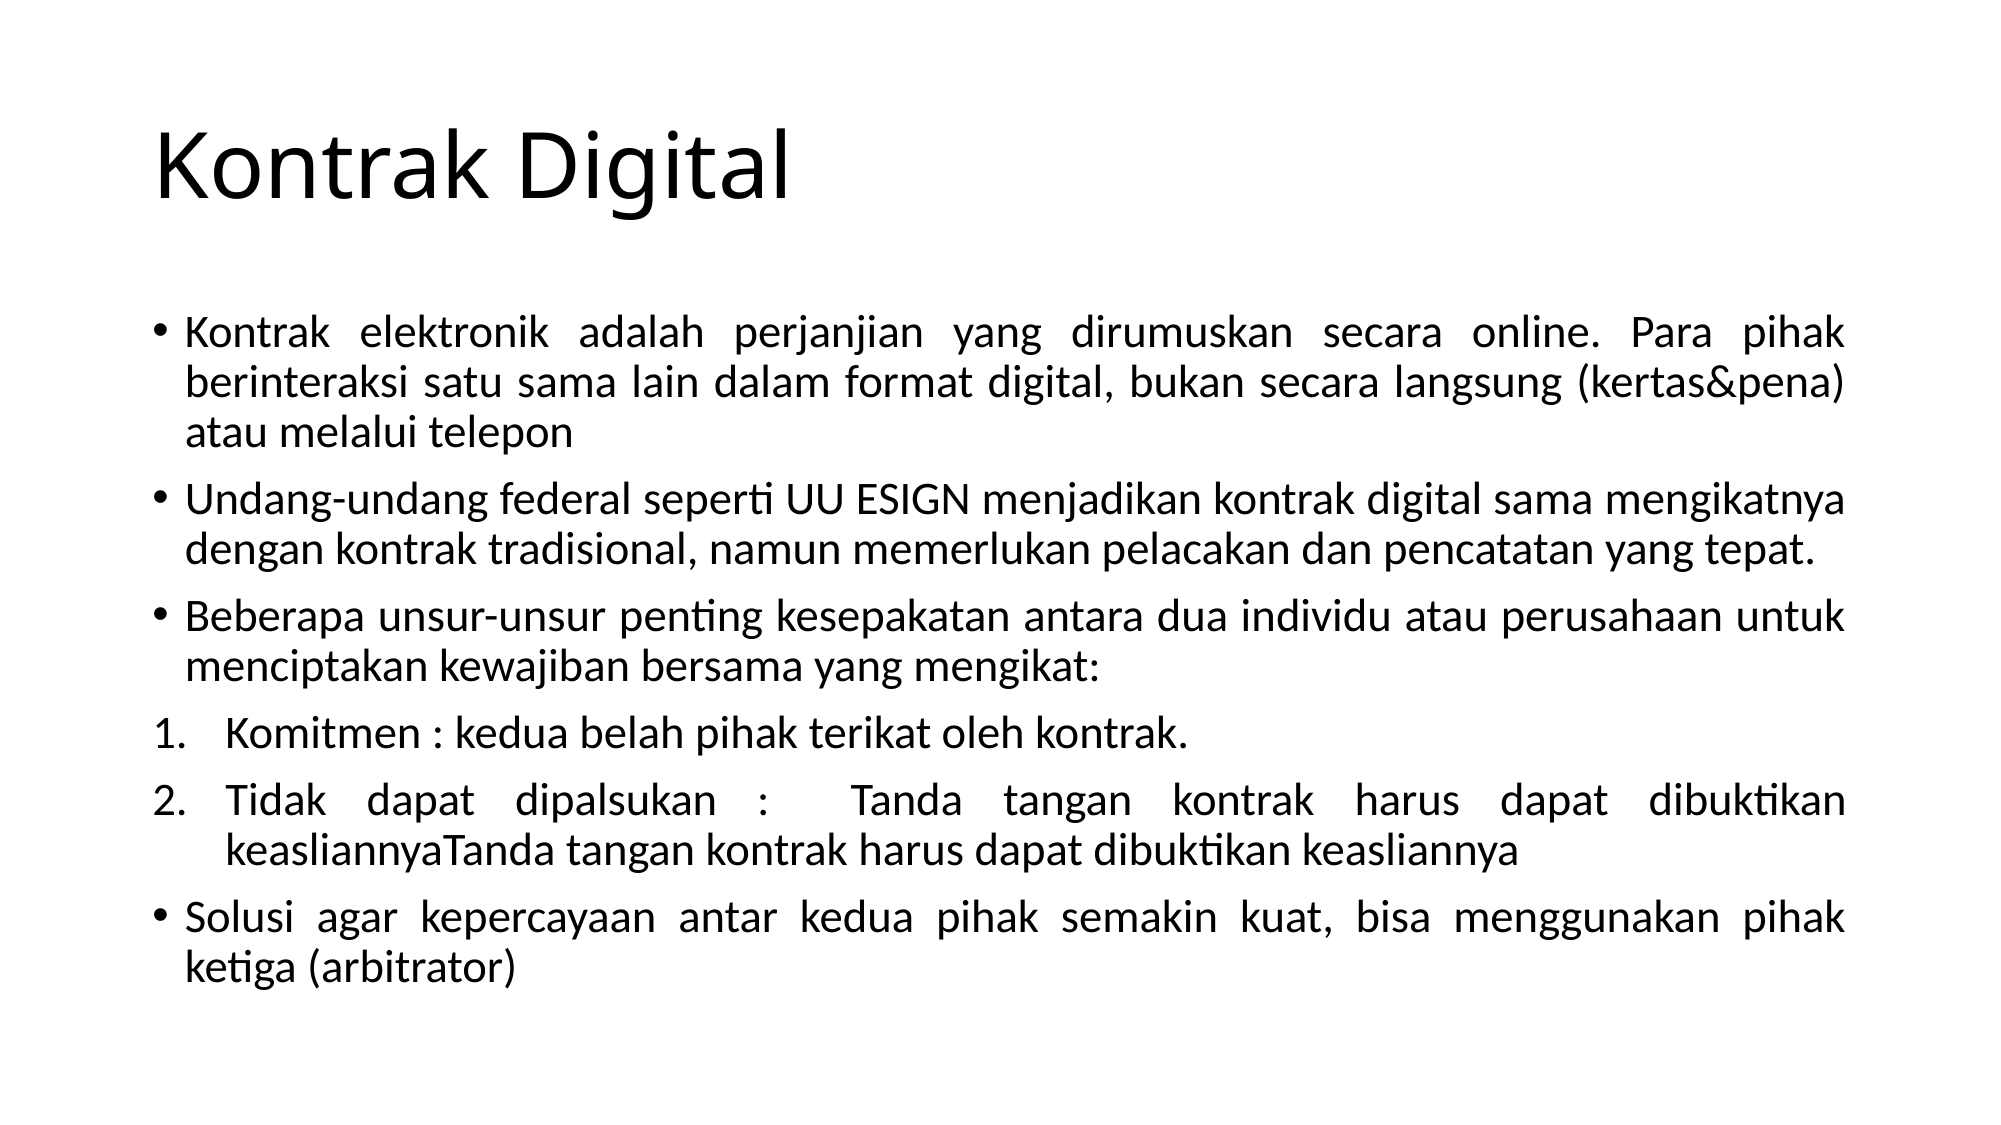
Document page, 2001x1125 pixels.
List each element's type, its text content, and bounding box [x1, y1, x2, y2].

title Kontrak Digital [137, 59, 1863, 278]
list Kontrak elektronik adalah perjanjian yang dirumuskan secara online. Para pihak berinteraksi satu sama lain dalam format digital, bukan secara langsung (kertas&pena) atau melalui telepon Undang-undang federal seperti UU ESIGN menjadikan kontrak digital sama mengikatnya dengan kontrak tradisional, namun memerlukan pelacakan dan pencatatan yang tepat. Beberapa unsur-unsur penting kesepakatan antara dua individu atau perusahaan untuk menciptakan kewajiban bersama yang mengikat: Komitmen : kedua belah pihak terikat oleh kontrak. Tidak dapat dipalsukan : Tanda tangan kontrak harus dapat dibuktikan keasliannyaTanda tangan kontrak harus dapat dibuktikan keasliannya Solusi agar kepercayaan antar kedua pihak semakin kuat, bisa menggunakan pihak ketiga (arbitrator) [137, 299, 1863, 1014]
